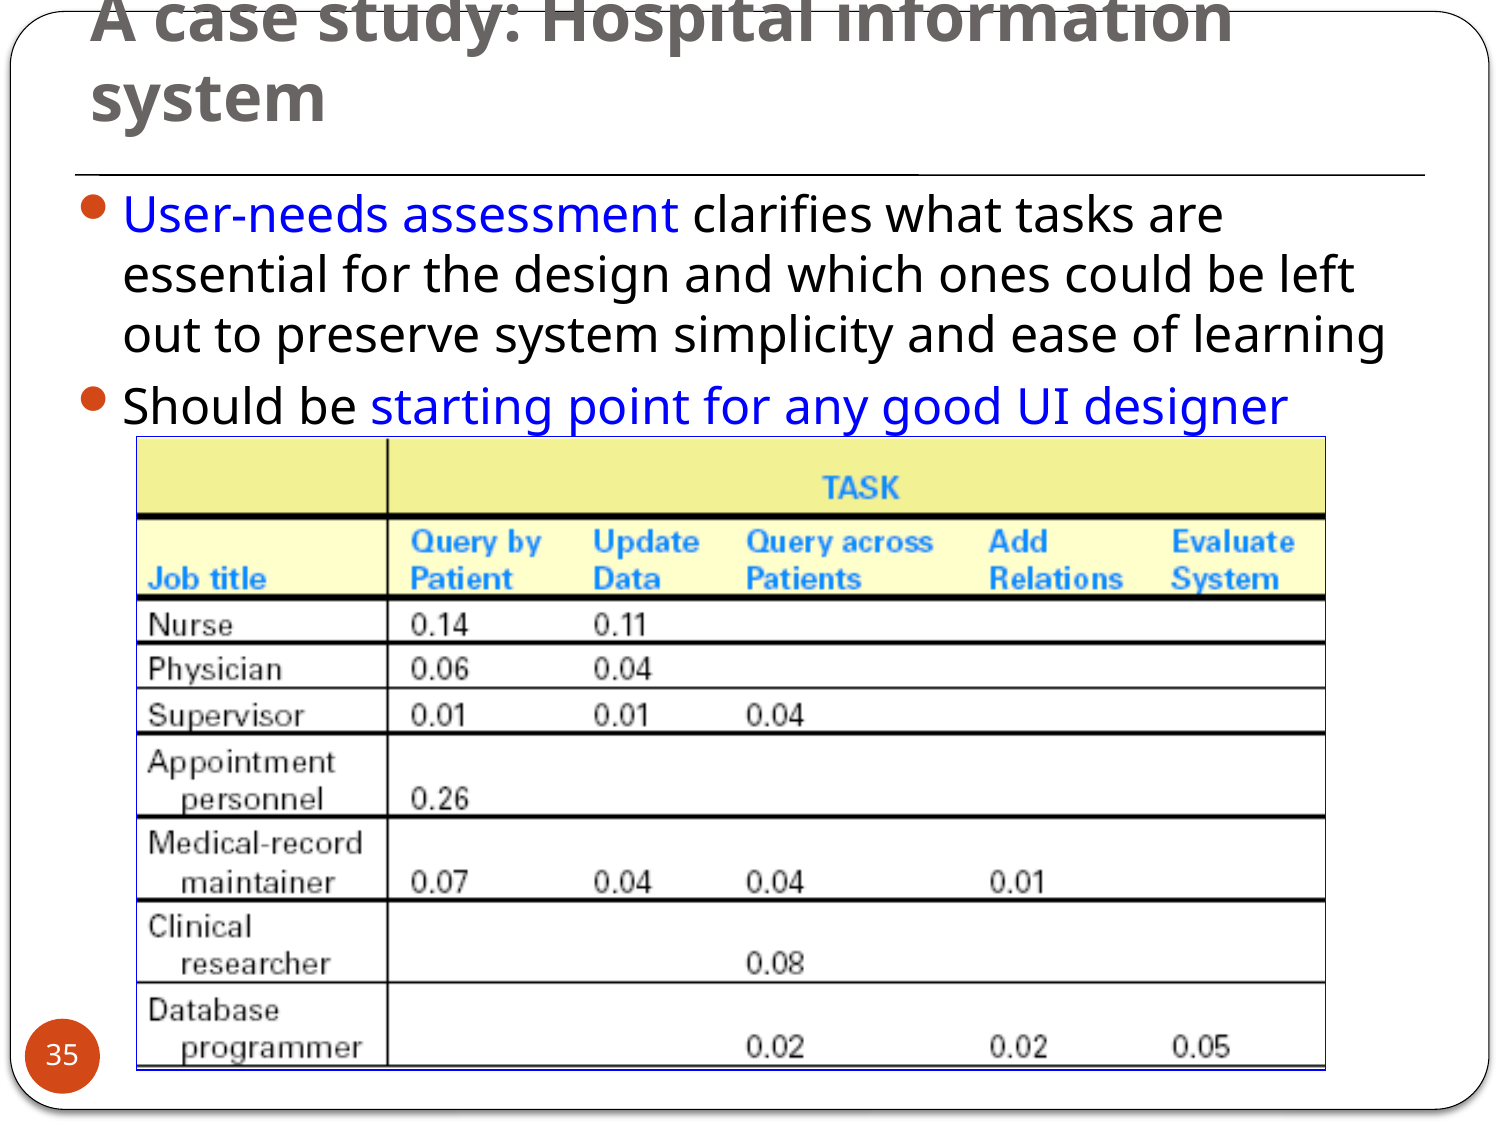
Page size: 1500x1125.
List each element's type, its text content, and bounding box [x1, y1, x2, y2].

picture [137, 437, 1326, 1070]
title A case study: Hospital information system [74, 44, 1500, 151]
list User-needs assessment clarifies what tasks are essential for the design and which ones could be left out to preserve system simplicity and ease of learning Should be starting point for any good UI designer [62, 174, 1451, 463]
slide_number 35 [24, 1018, 100, 1094]
